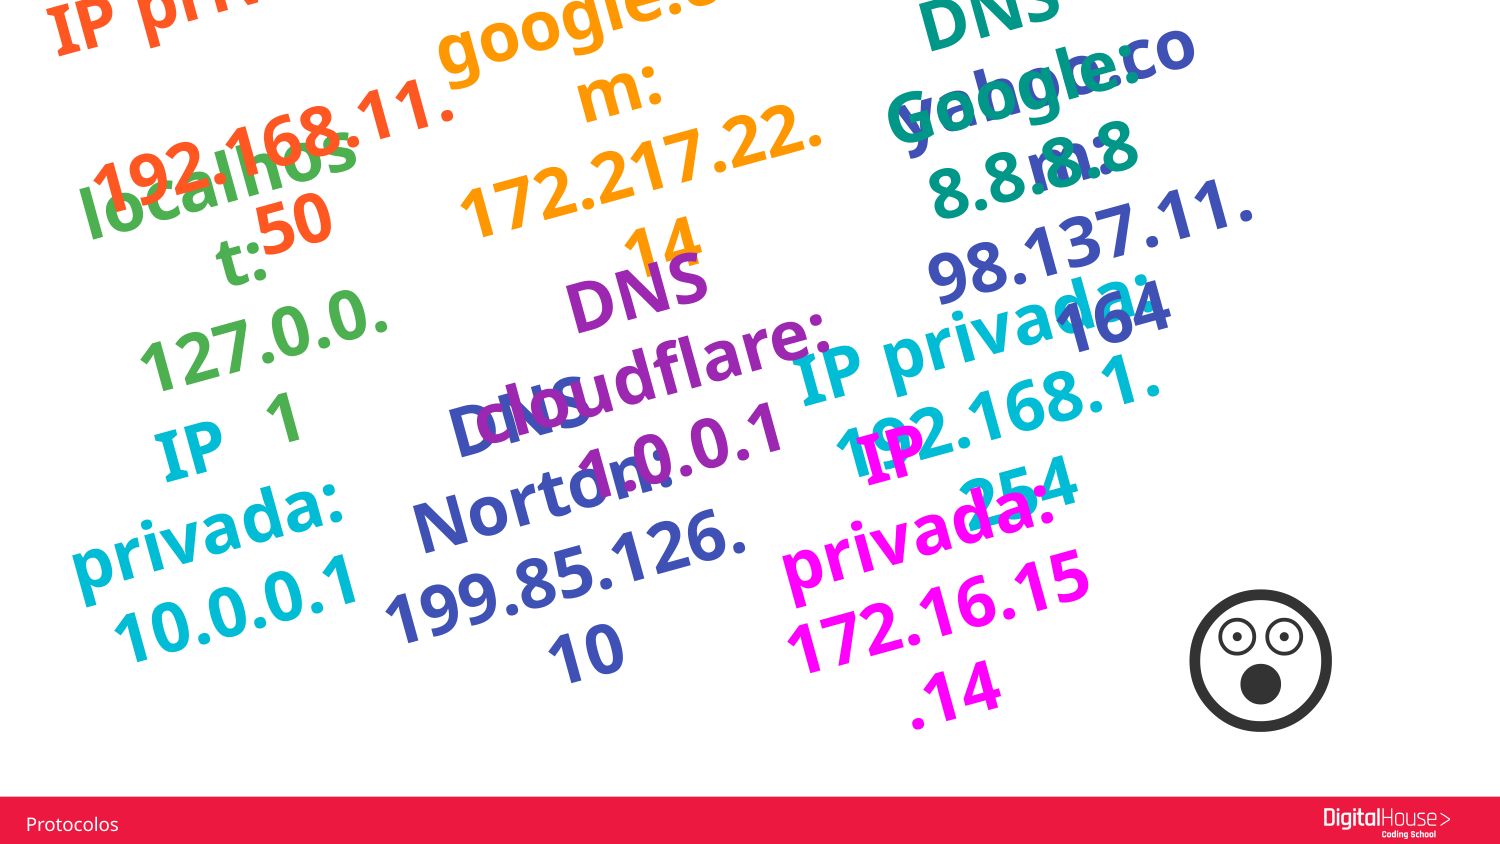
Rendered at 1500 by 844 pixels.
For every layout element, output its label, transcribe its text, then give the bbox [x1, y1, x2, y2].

text_box IP privada: 192.168.11.50 [86, 121, 503, 329]
text_box google.com: 172.217.22.14 [448, 144, 855, 356]
text_box IP privada: 172.16.15.14 [779, 598, 1143, 791]
text_box IP privada: 192.168.1.254 [812, 392, 1226, 598]
text_box 😲 [1161, 542, 1386, 768]
text_box DNS Google: 8.8.8.8 [812, 64, 1255, 279]
text_box localhost: 127.0.0.1 [102, 264, 451, 512]
picture [1324, 808, 1450, 839]
text_box DNS Norton: 199.85.126.10 [369, 550, 804, 763]
text_box IP privada: 10.0.0.1 [57, 515, 418, 707]
text_box yahoo.com: 98.137.11.164 [909, 217, 1316, 422]
text_box DNS cloudflare: 1.0.0.1 [439, 340, 925, 567]
